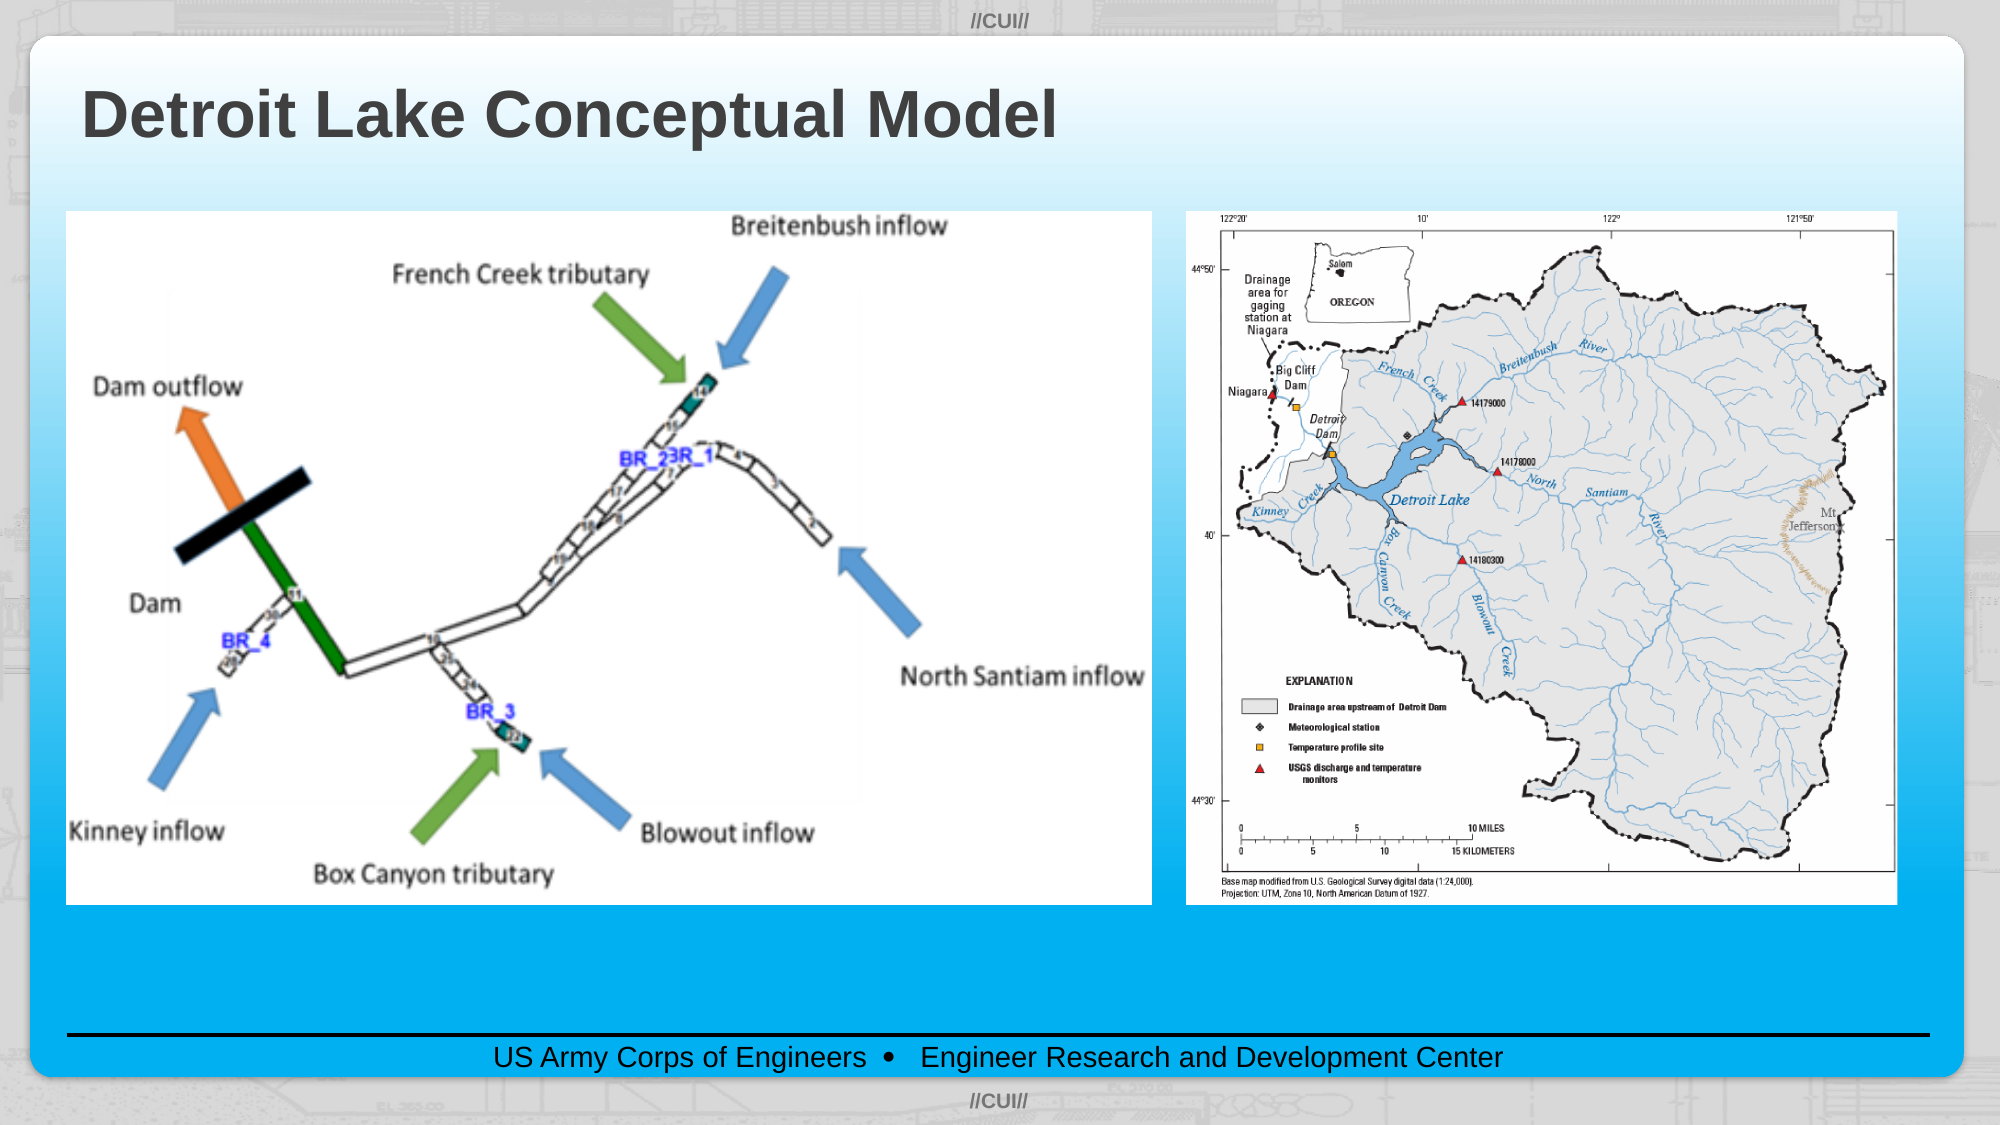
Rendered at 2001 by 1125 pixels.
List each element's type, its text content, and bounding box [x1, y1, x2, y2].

picture [0, 0, 2000, 1125]
title Detroit Lake Conceptual Model [66, 44, 1901, 178]
